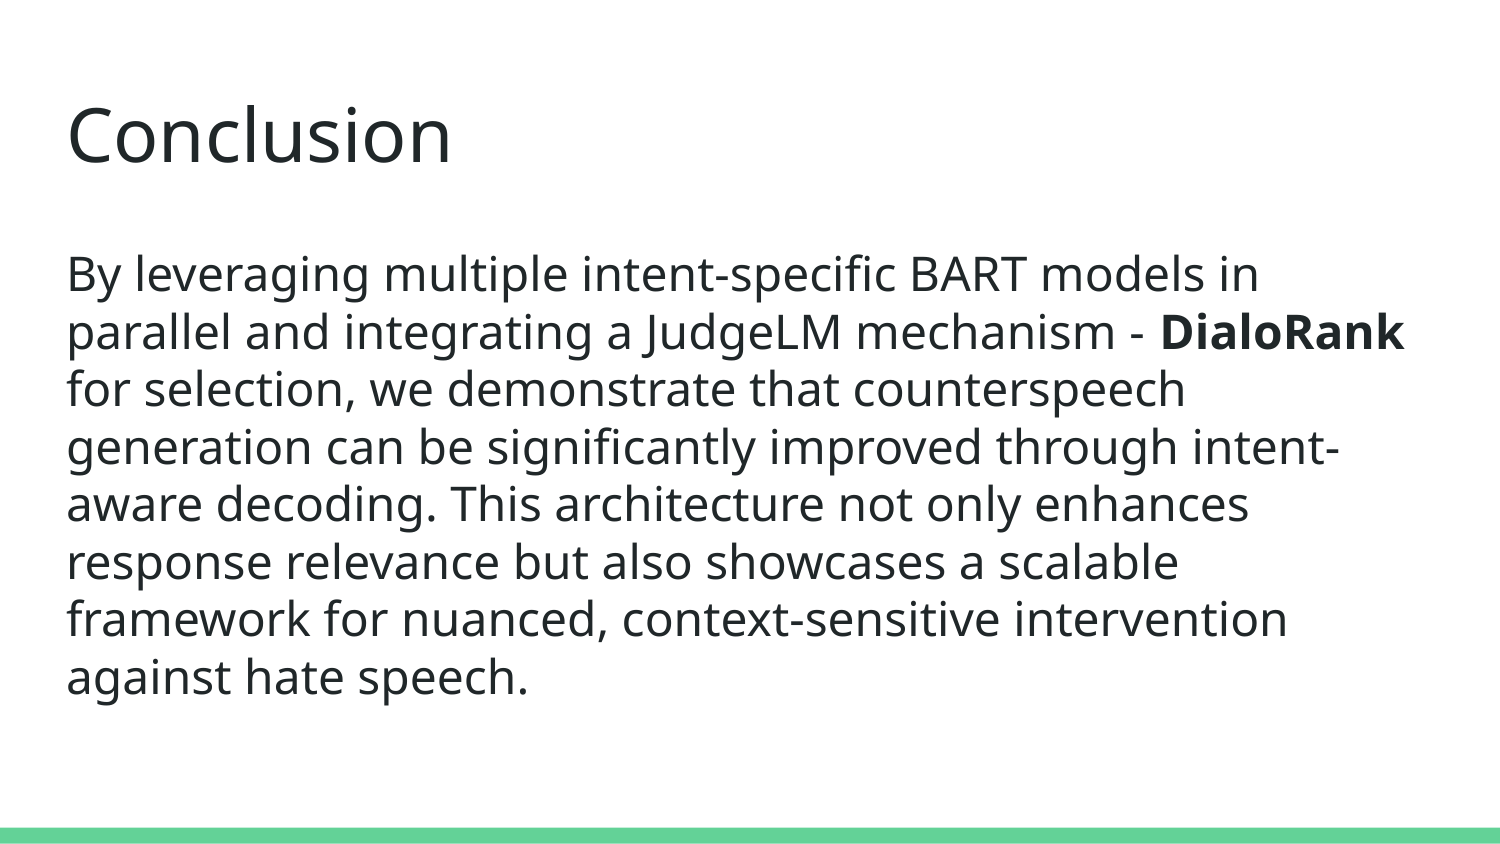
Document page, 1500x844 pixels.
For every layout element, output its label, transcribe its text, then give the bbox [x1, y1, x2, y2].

list By leveraging multiple intent-specific BART models in parallel and integrating a JudgeLM mechanism - DialoRank for selection, we demonstrate that counterspeech generation can be significantly improved through intent-aware decoding. This architecture not only enhances response relevance but also showcases a scalable framework for nuanced, context-sensitive intervention against hate speech. [51, 229, 1449, 750]
title Conclusion [51, 72, 1449, 167]
